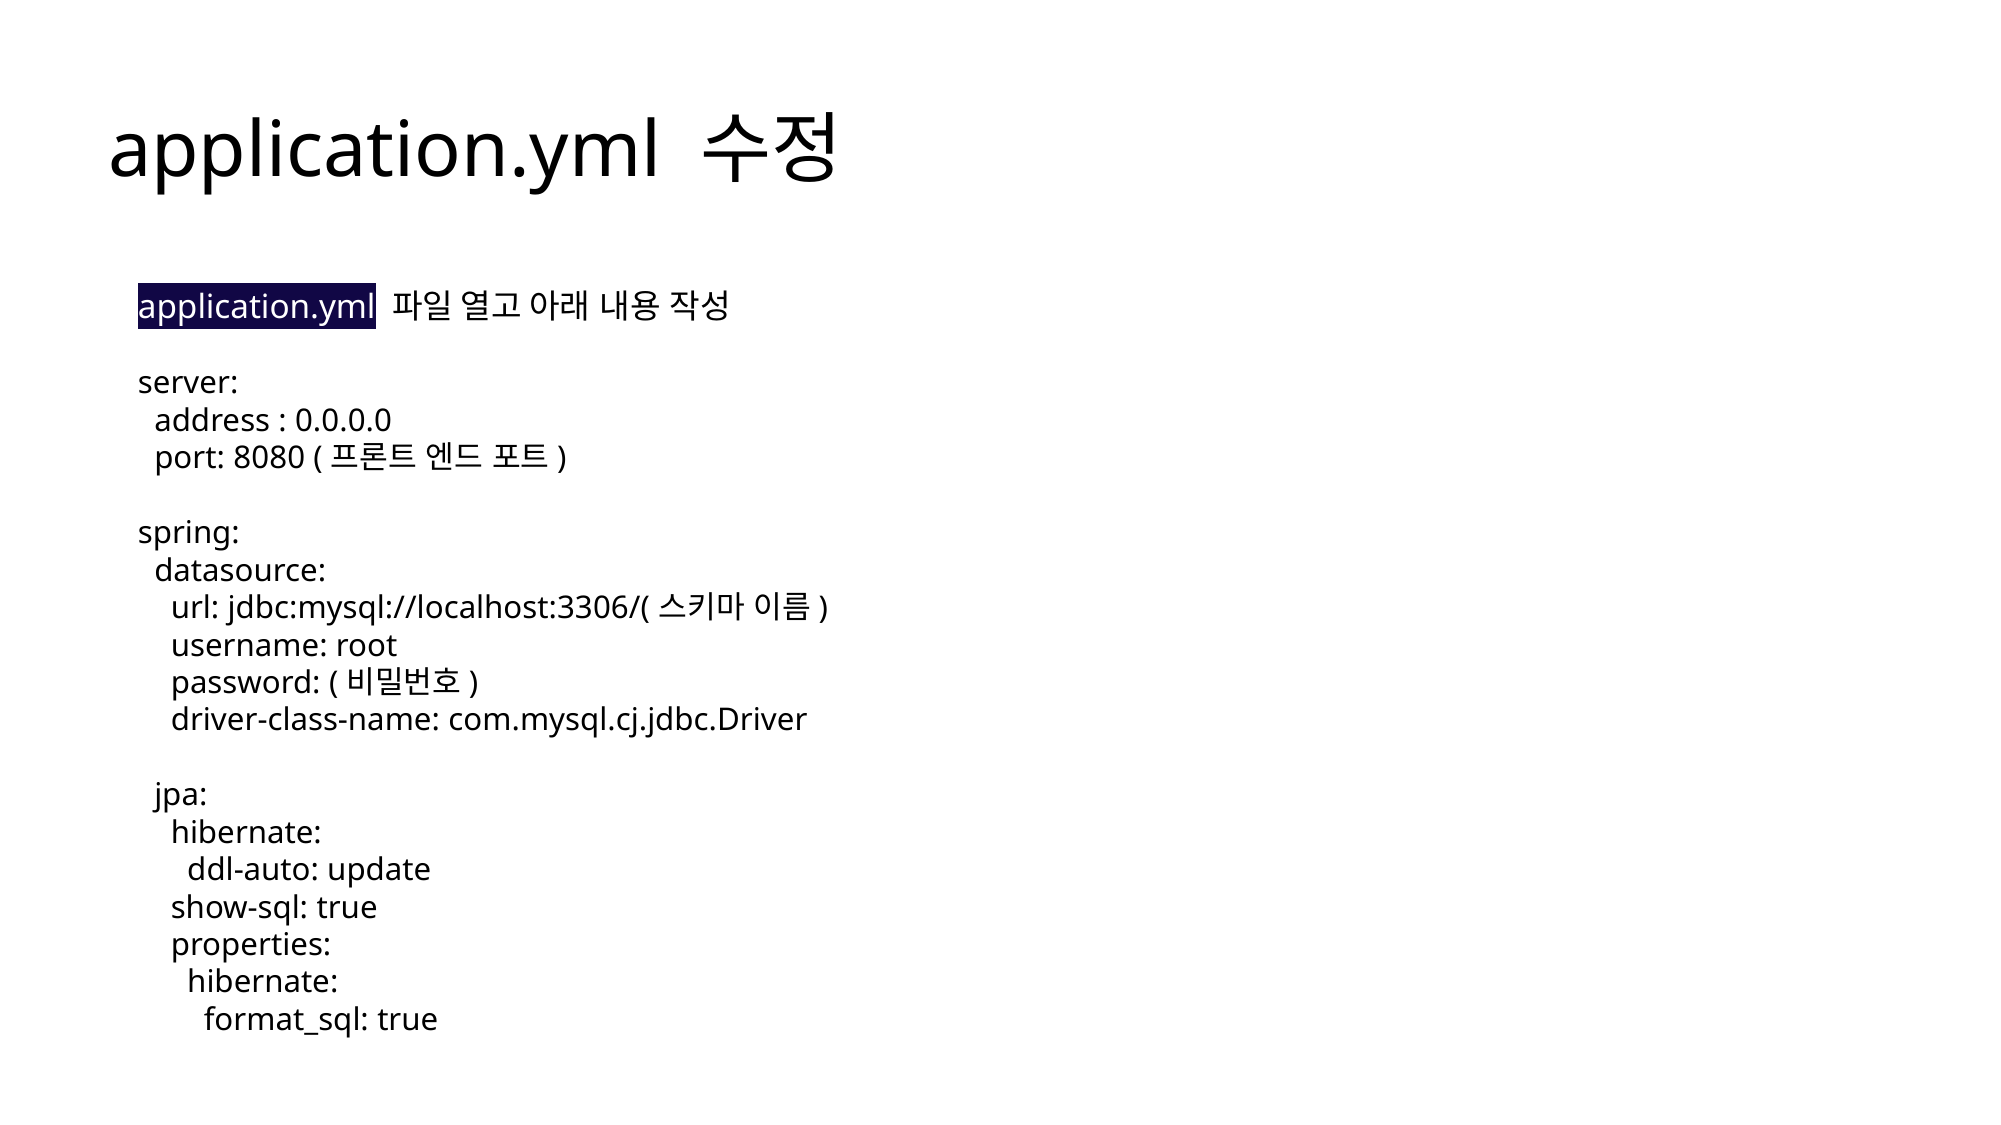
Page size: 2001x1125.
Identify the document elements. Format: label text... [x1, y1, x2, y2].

text_box application.yml 파일 열고 아래 내용 작성 server: address : 0.0.0.0 port: 8080 (프론트 엔드 포트) spring: datasource: url: jdbc:mysql://localhost:3306/(스키마 이름) username: root password: (비밀번호) driver-class-name: com.mysql.cj.jdbc.Driver jpa: hibernate: ddl-auto: update show-sql: true properties: hibernate: format_sql: true [137, 285, 1862, 1030]
text_box application.yml 수정 [108, 95, 884, 193]
